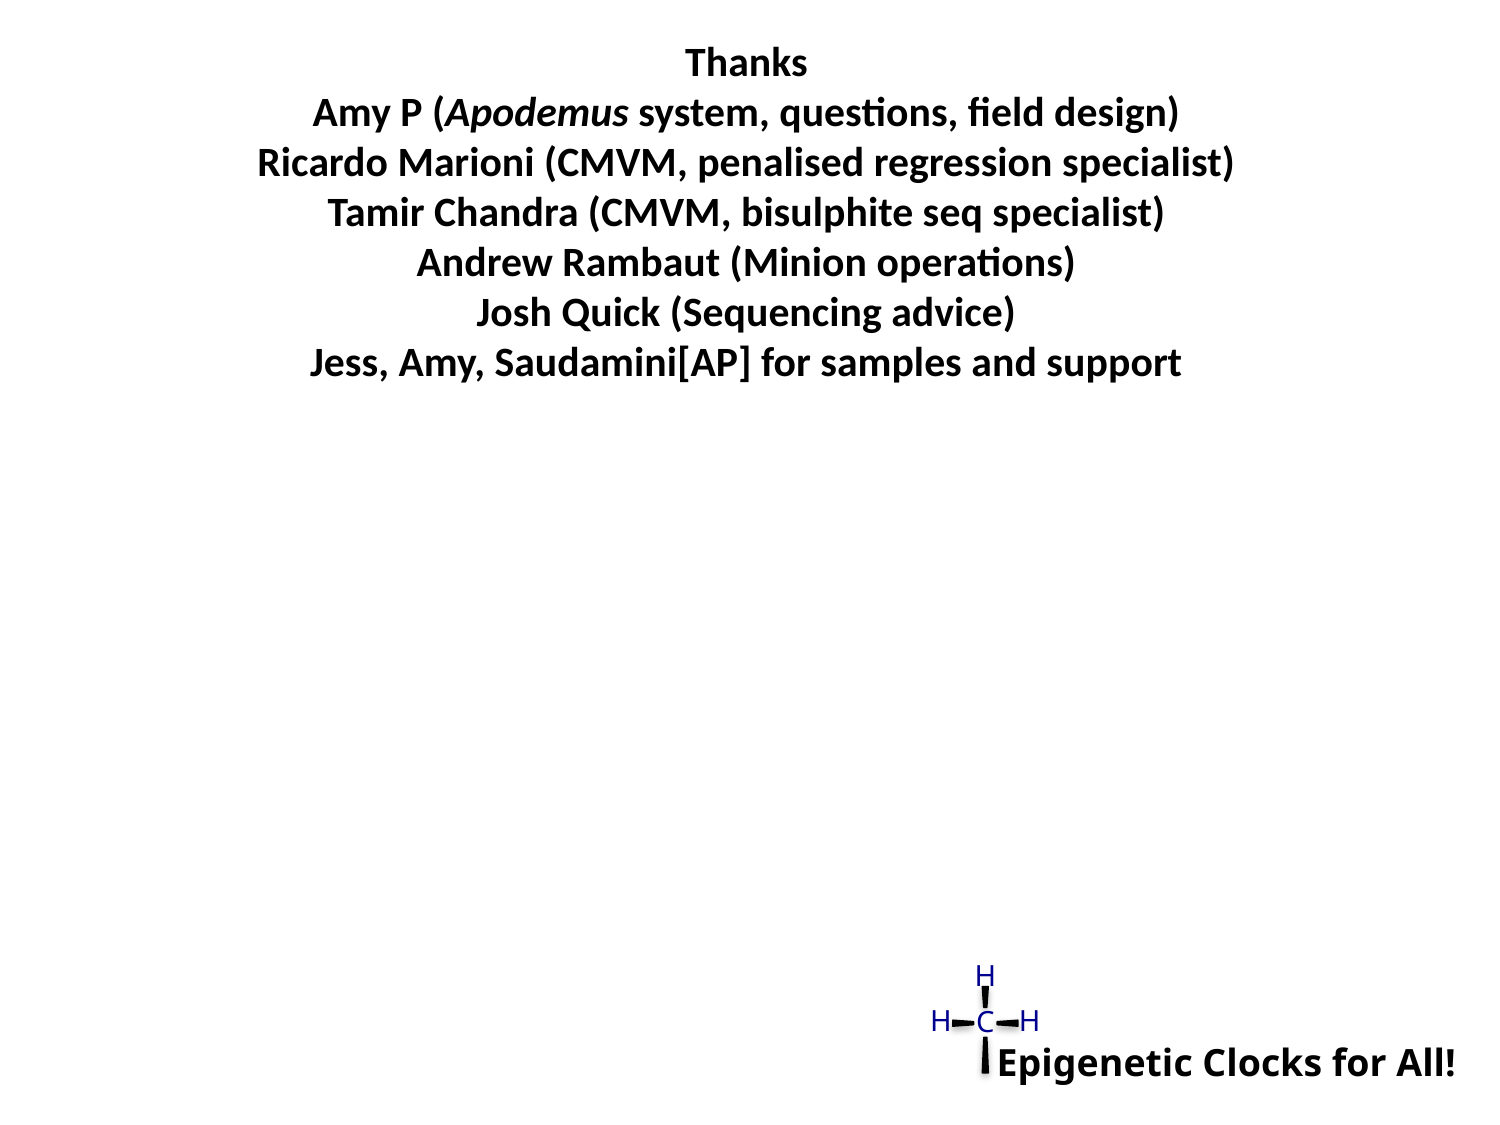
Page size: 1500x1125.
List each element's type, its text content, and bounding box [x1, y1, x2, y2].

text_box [907, 949, 1500, 1092]
text_box Thanks Amy P (Apodemus system, questions, field design) Ricardo Marioni (CMVM, penalised regression specialist) Tamir Chandra (CMVM, bisulphite seq specialist) Andrew Rambaut (Minion operations) Josh Quick (Sequencing advice) Jess, Amy, Saudamini[AP] for samples and support [20, 27, 1473, 443]
